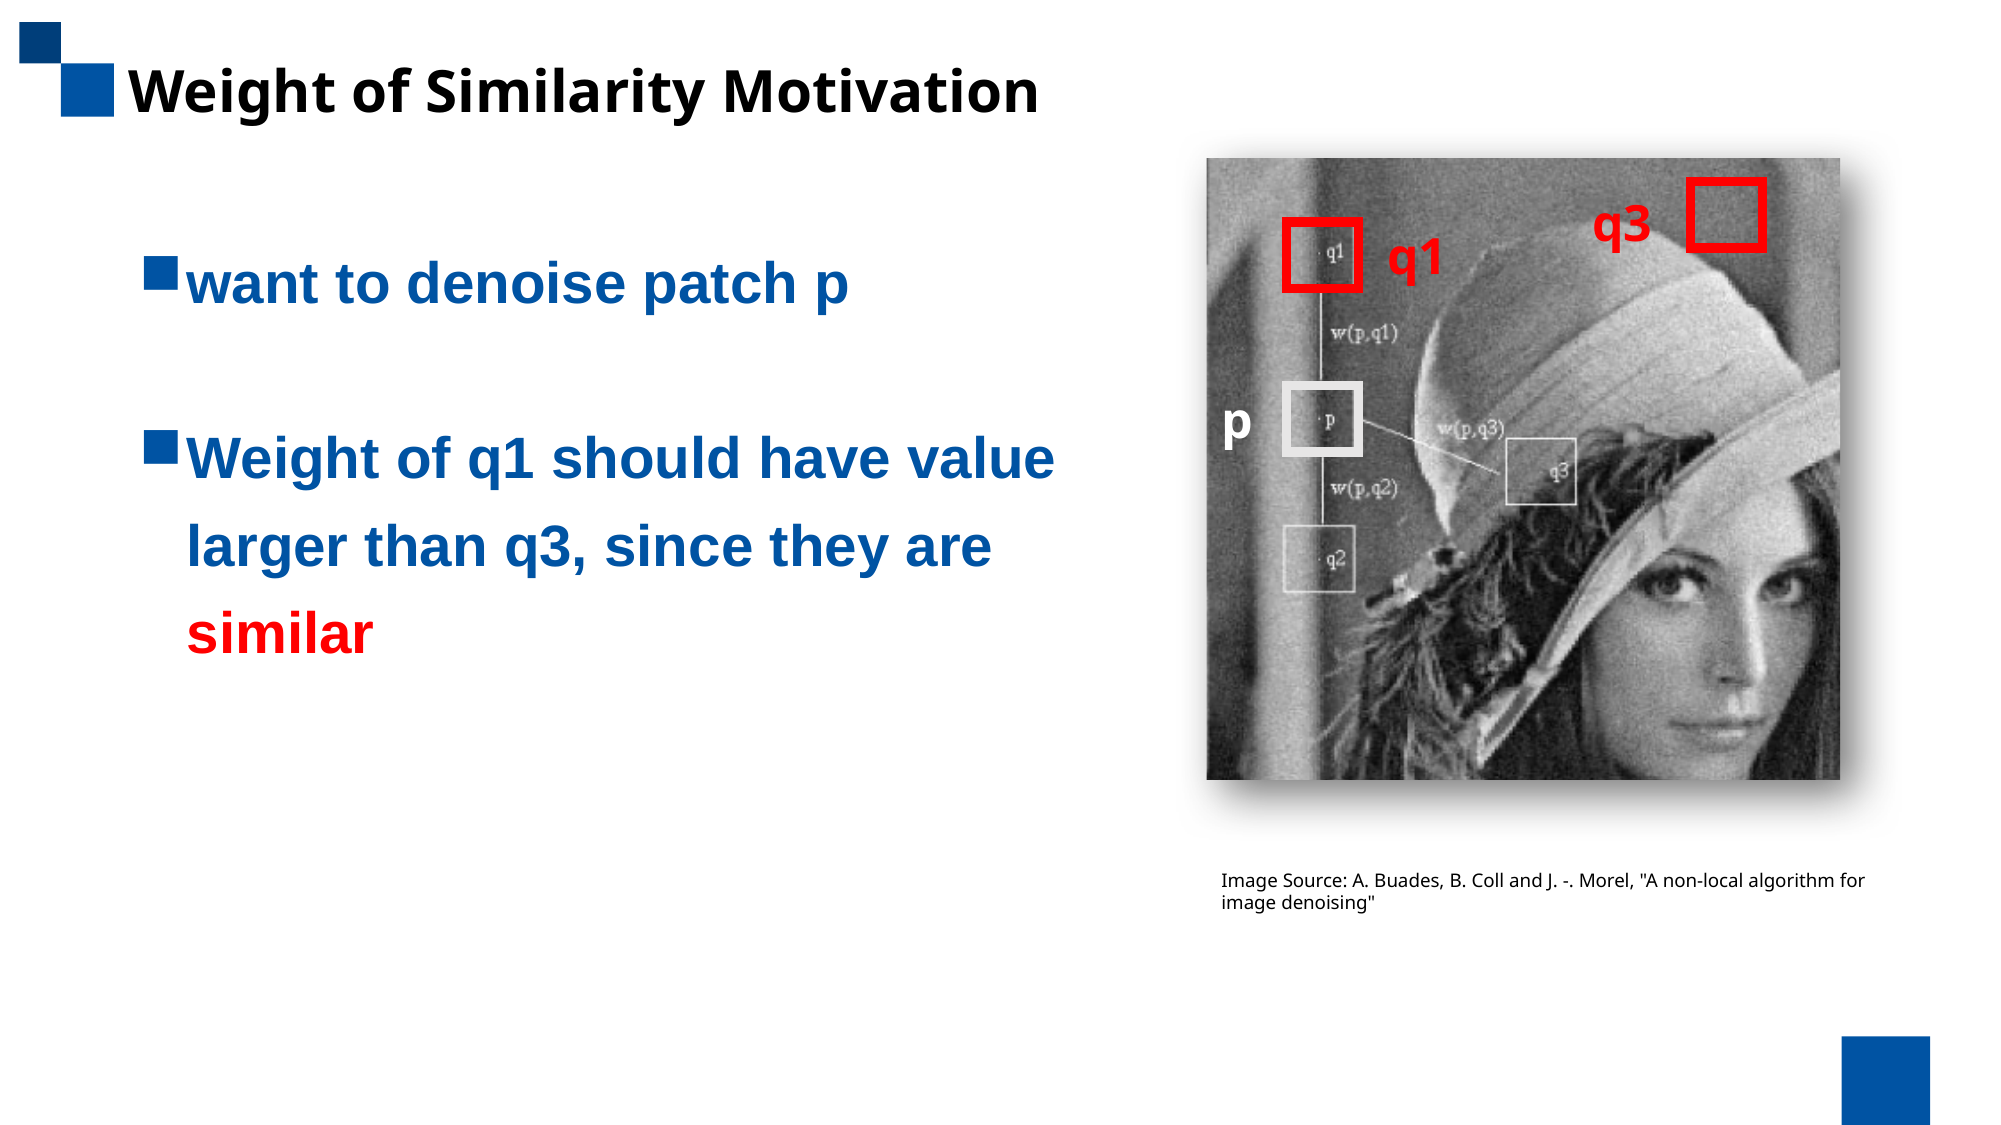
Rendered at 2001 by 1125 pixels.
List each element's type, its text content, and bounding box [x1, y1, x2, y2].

picture [1206, 157, 1841, 780]
text_box Weight of Similarity Motivation [113, 47, 1886, 132]
text_box Image Source: A. Buades, B. Coll and J. -. Morel, "A non-local algorithm for image denoising" [1206, 860, 1886, 966]
text_box want to denoise patch p Weight of q1 should have value larger than q3, since they are similar [125, 132, 1082, 1125]
